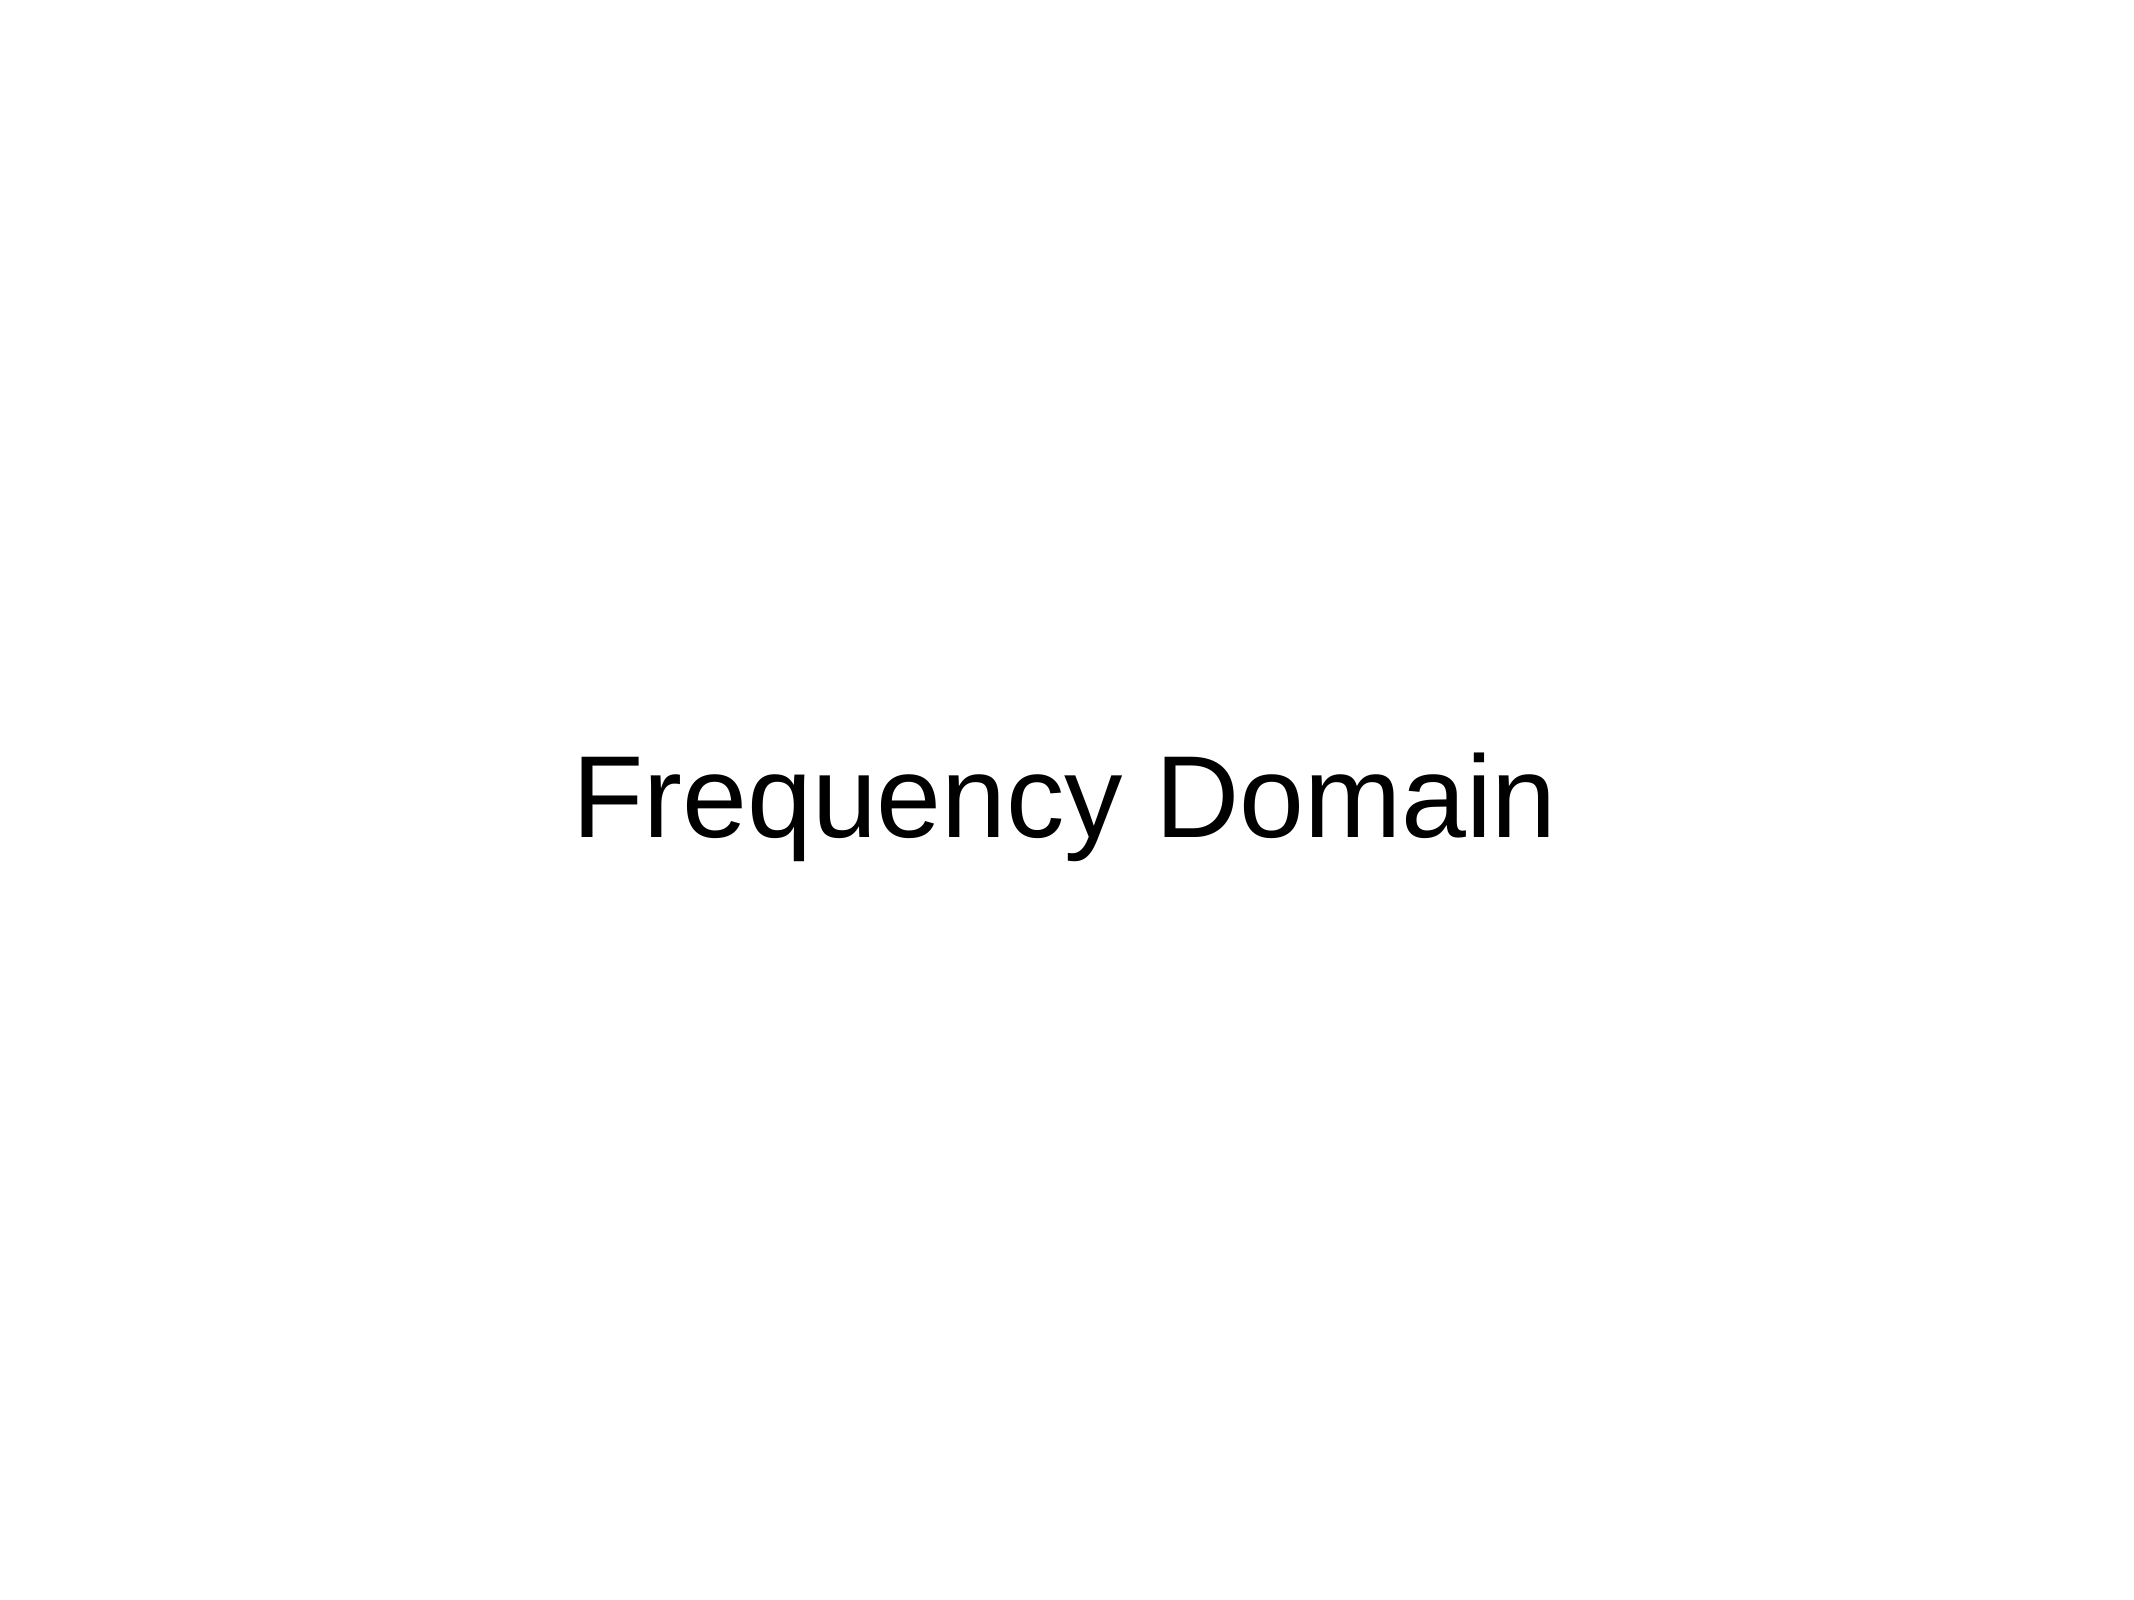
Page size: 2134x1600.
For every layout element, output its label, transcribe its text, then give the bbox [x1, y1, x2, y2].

title Frequency Domain [570, 718, 1561, 988]
